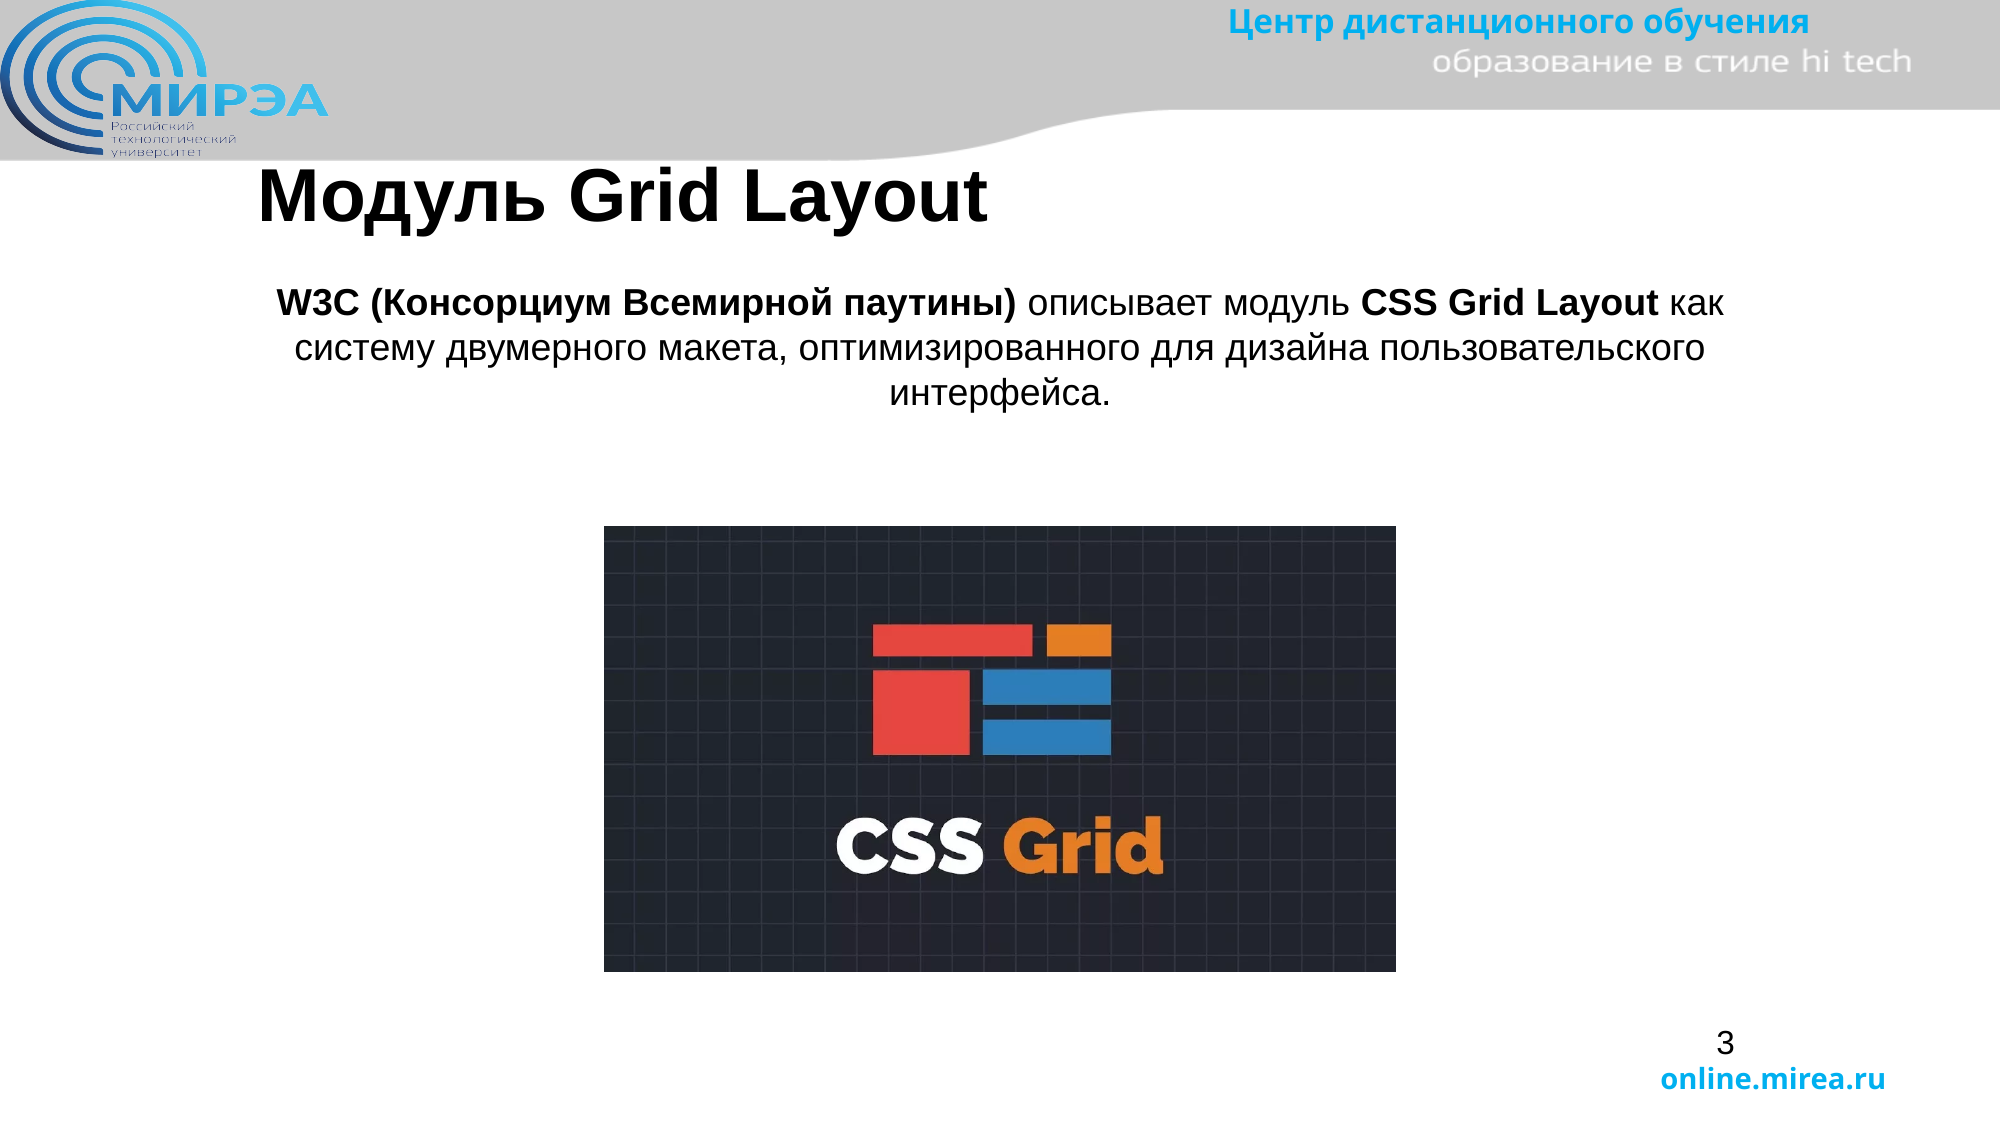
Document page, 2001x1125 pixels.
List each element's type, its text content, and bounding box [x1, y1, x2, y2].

picture [0, 0, 329, 159]
text_box Модуль Grid Layout [242, 138, 1593, 244]
picture [603, 526, 1396, 973]
text_box 3 [1400, 1013, 1750, 1058]
text_box W3C (Консорциум Всемирной паутины) описывает модуль CSS Grid Layout как систему двумерного макета, оптимизированного для дизайна пользовательского интерфейса. [242, 270, 1759, 416]
